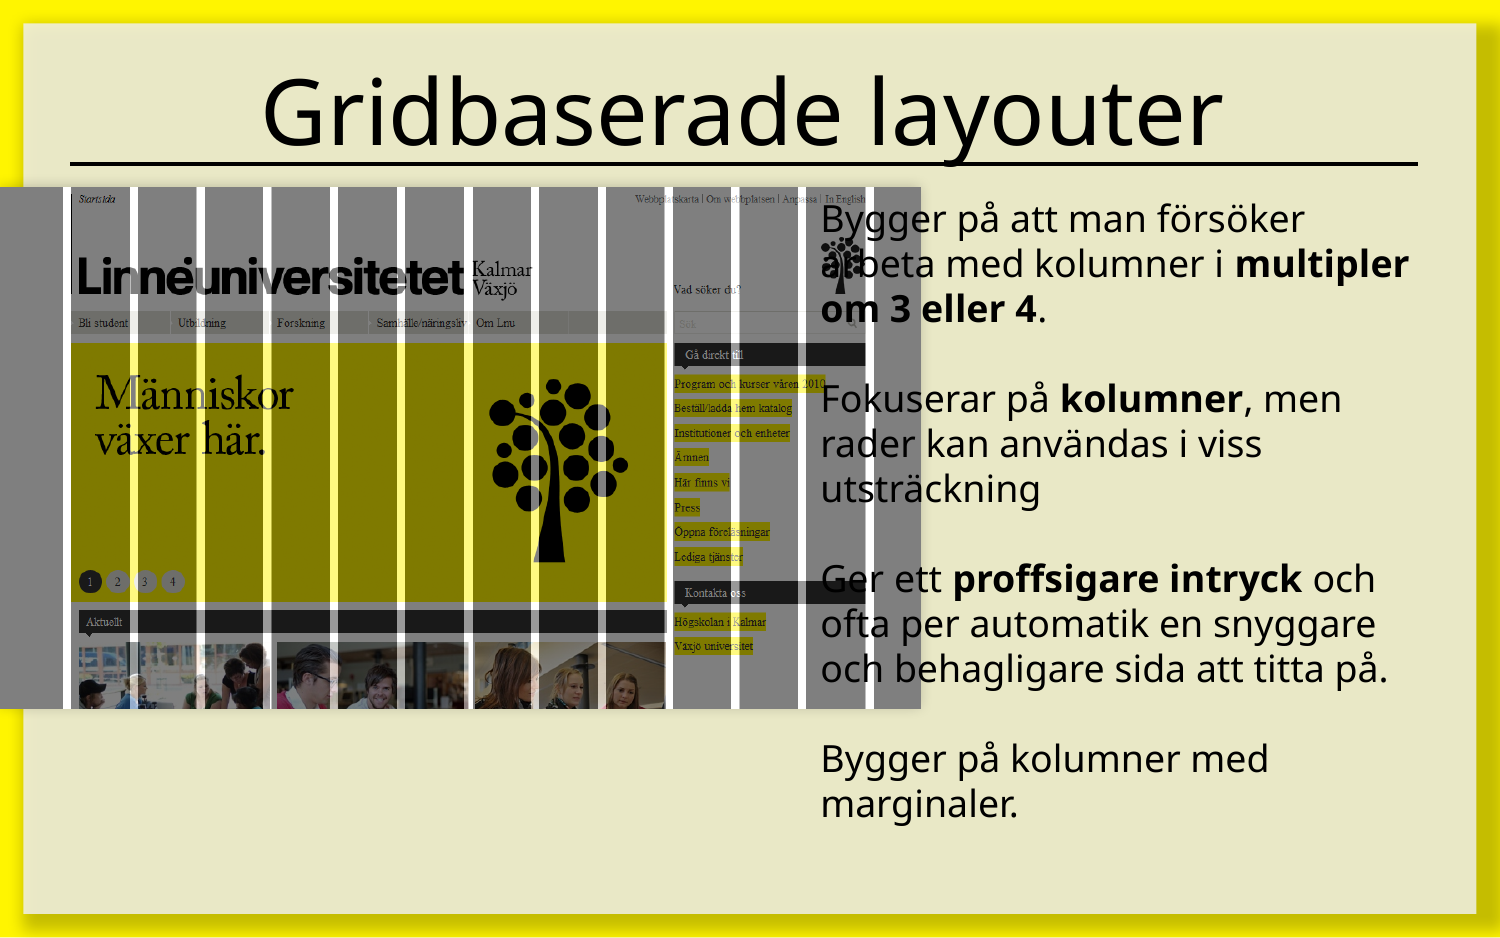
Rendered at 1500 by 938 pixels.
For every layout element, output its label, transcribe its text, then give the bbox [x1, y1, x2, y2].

text_box Bygger på att man försöker arbeta med kolumner i multipler om 3 eller 4. Fokuserar på kolumner, men rader kan användas i viss utsträckning Ger ett proffsigare intryck och ofta per automatik en snyggare och behagligare sida att titta på. Bygger på kolumner med marginaler. [805, 187, 1444, 938]
picture [0, 187, 921, 709]
title Gridbaserade layouter [105, 46, 1381, 174]
